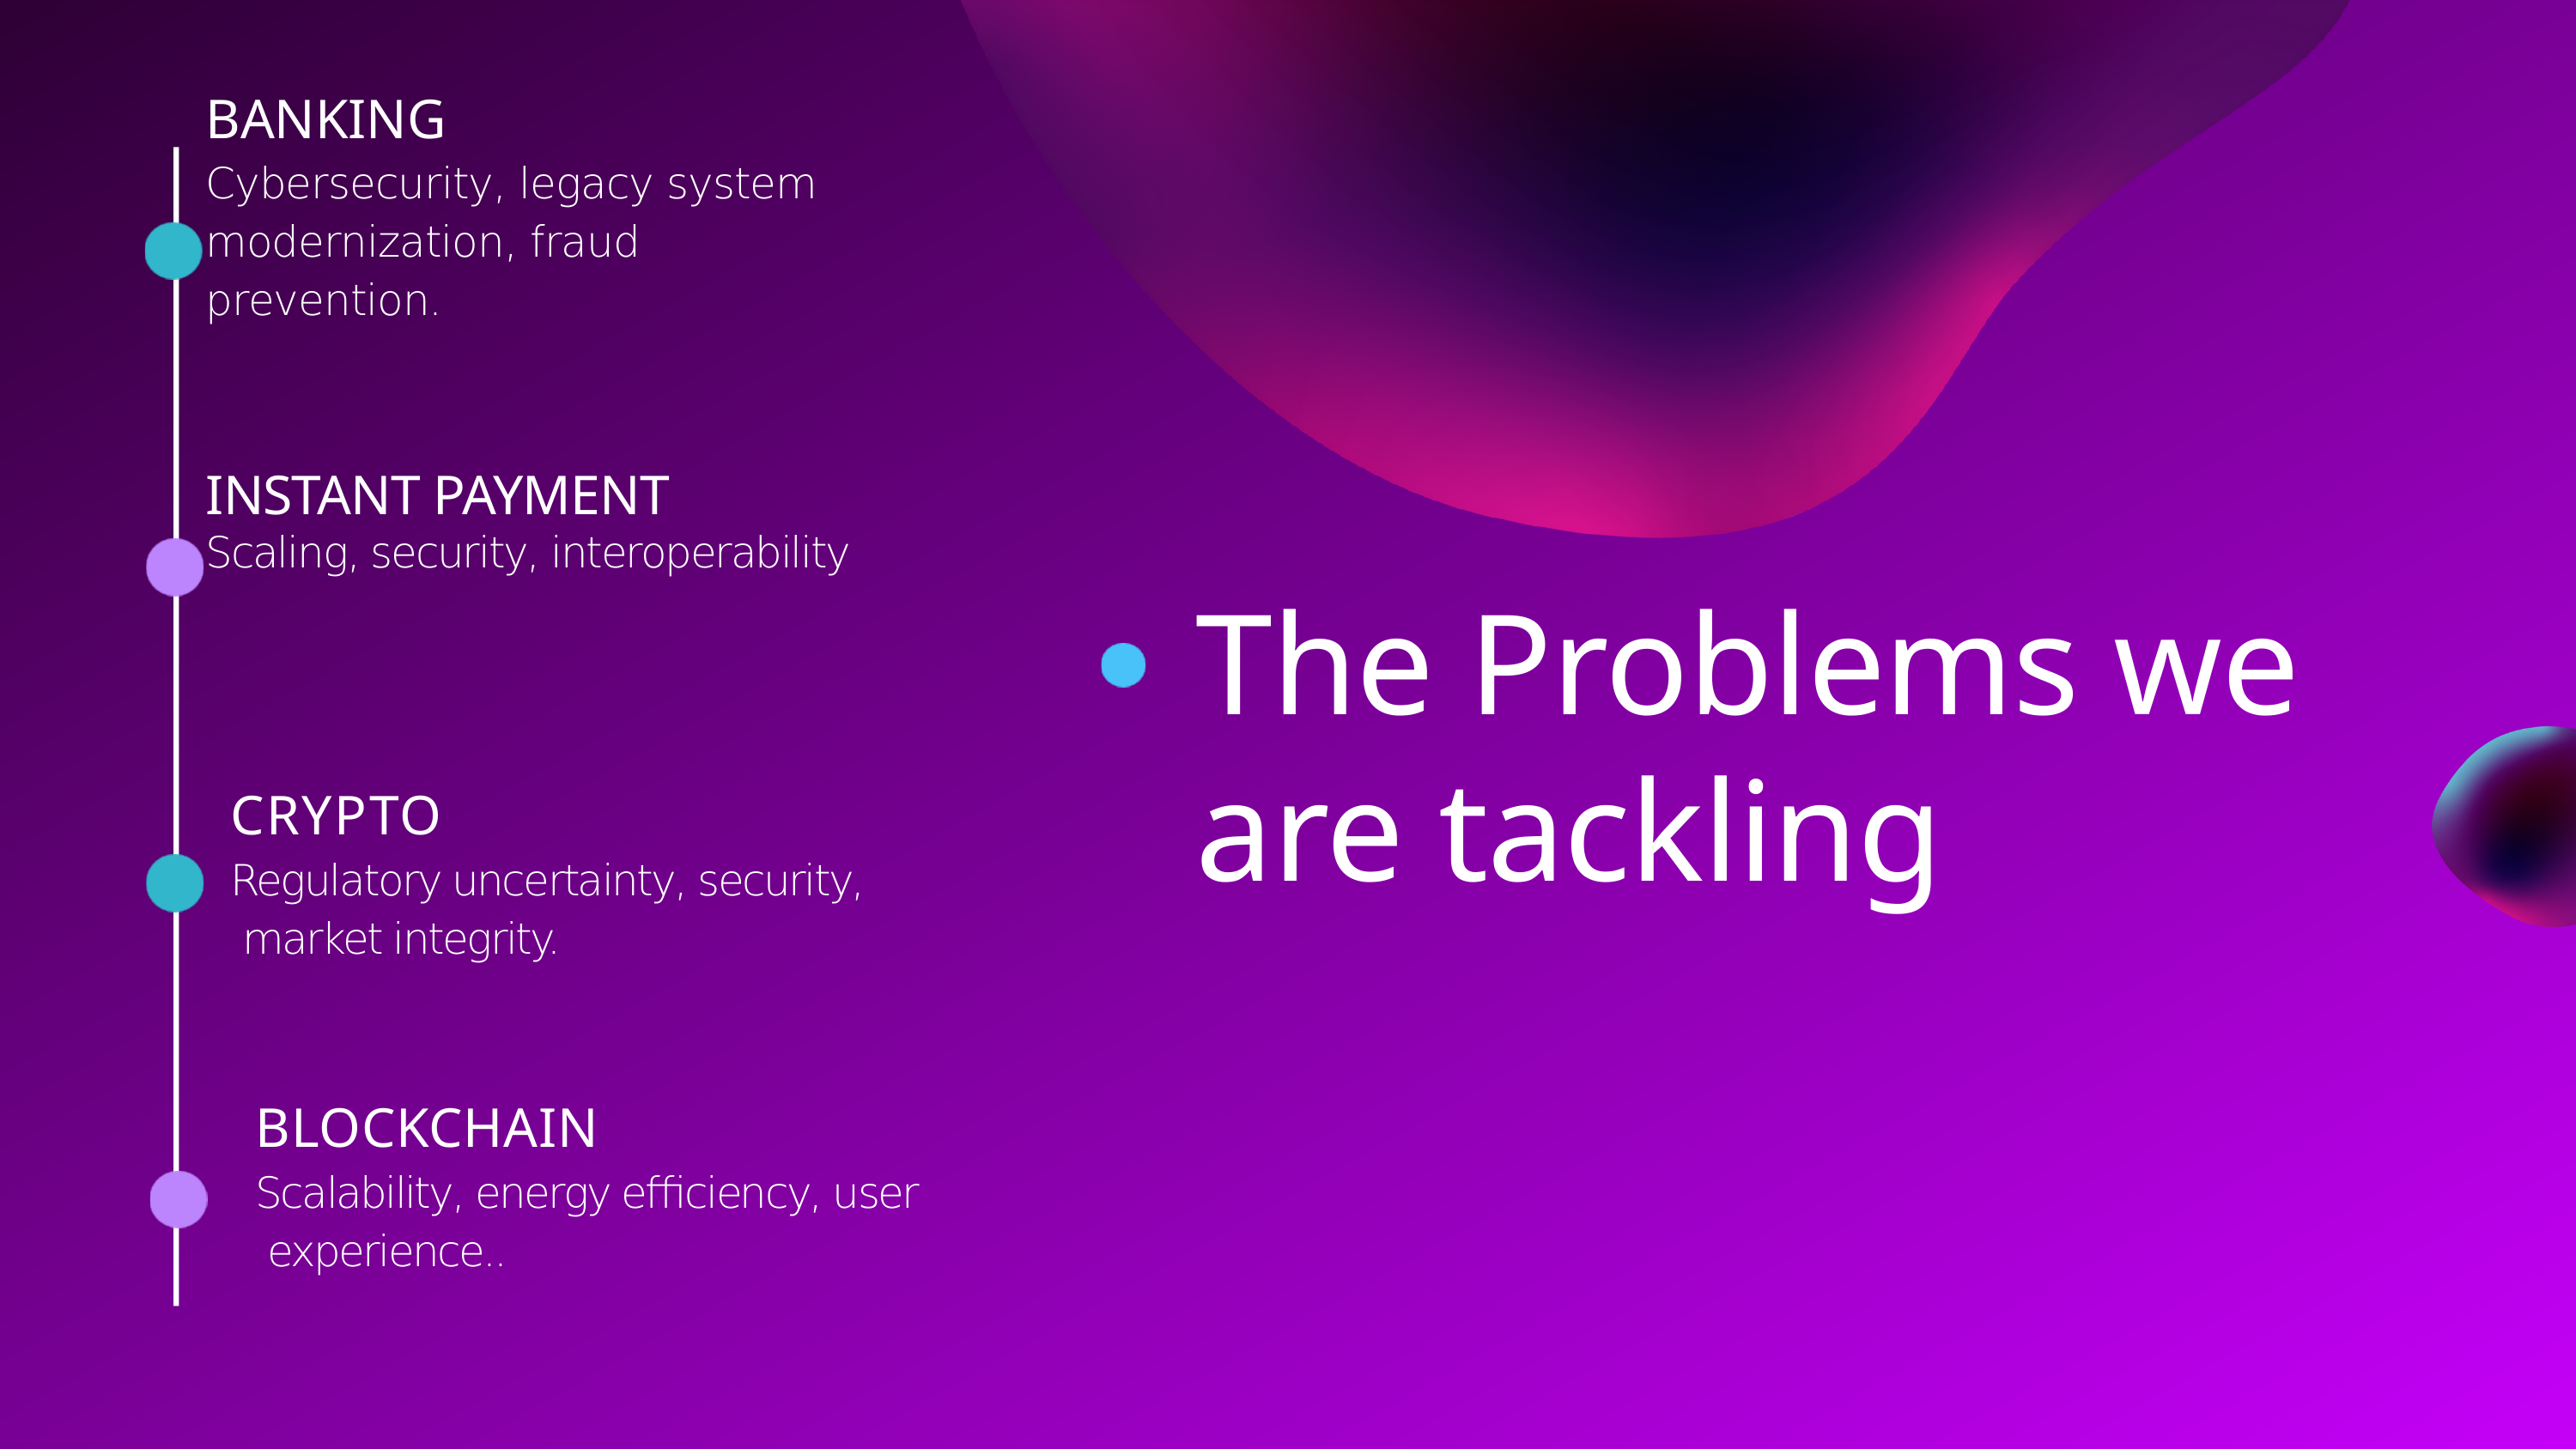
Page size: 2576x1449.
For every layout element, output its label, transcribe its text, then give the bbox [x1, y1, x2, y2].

text_box [1101, 643, 1146, 688]
text_box CRYPTO Regulatory uncertainty, security, market integrity. [230, 781, 874, 962]
text_box [149, 1171, 168, 1229]
text_box [184, 222, 203, 280]
text_box [146, 854, 168, 912]
text_box [184, 854, 204, 912]
text_box BANKING Cybersecurity, legacy system modernization, fraud prevention. [205, 84, 853, 324]
text_box The Problems we are tackling [1195, 576, 2374, 909]
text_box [173, 147, 179, 1307]
text_box INSTANT PAYMENT Scaling, security, interoperability [205, 357, 875, 577]
text_box [184, 538, 204, 597]
text_box [0, 0, 2576, 1449]
text_box [146, 538, 168, 597]
text_box [184, 1171, 208, 1229]
text_box [144, 222, 168, 280]
text_box [2432, 726, 2576, 927]
text_box BLOCKCHAIN Scalability, energy efficiency, user experience.. [255, 1094, 927, 1276]
text_box [960, 0, 2499, 727]
